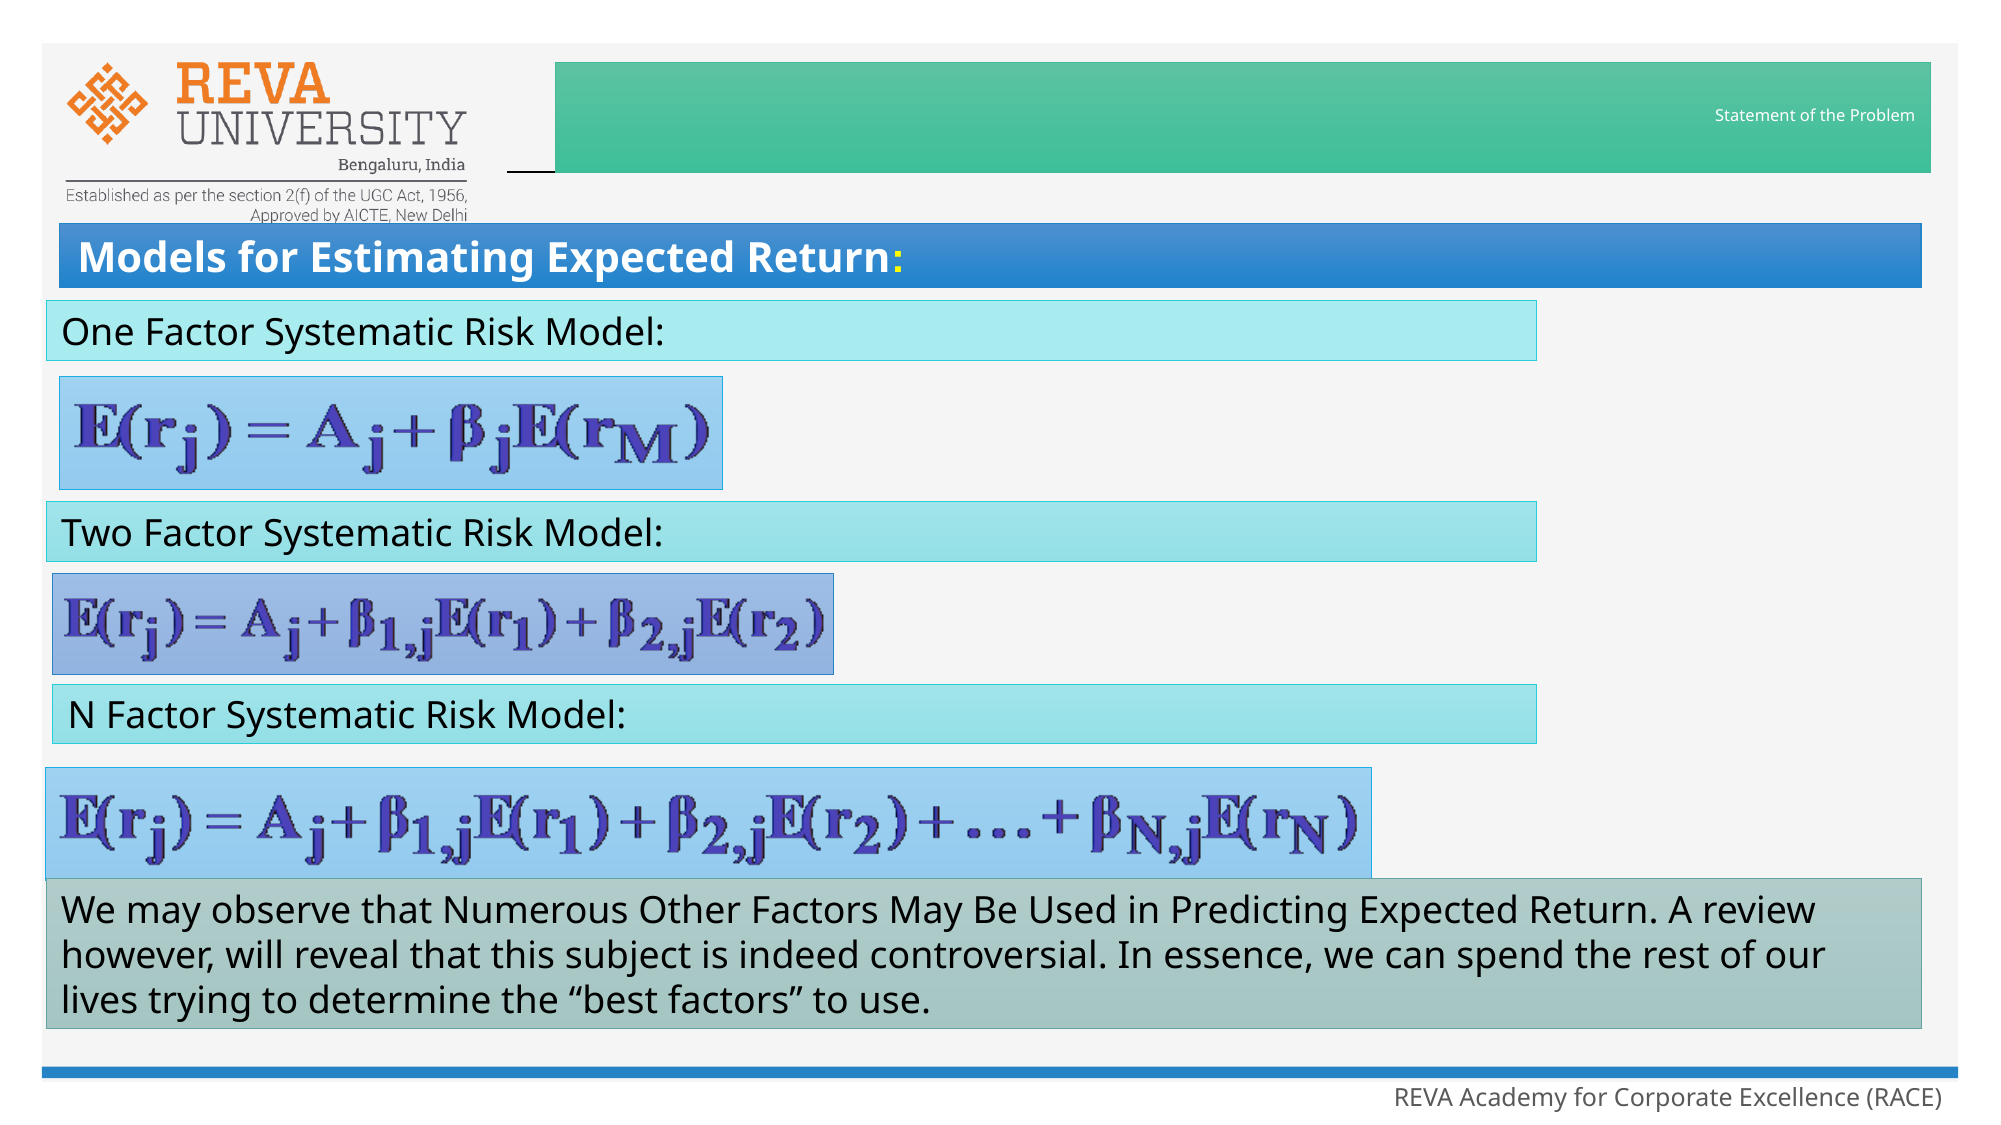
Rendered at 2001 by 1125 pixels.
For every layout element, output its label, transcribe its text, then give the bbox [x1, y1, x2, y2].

text_box Two Factor Systematic Risk Model: [46, 501, 1537, 562]
picture [46, 767, 1371, 881]
title Statement of the Problem [555, 62, 1931, 173]
picture [59, 376, 722, 490]
text_box Models for Estimating Expected Return: [59, 223, 1922, 288]
text_box One Factor Systematic Risk Model: [46, 300, 1537, 361]
picture [52, 574, 833, 675]
picture [65, 62, 467, 223]
text_box We may observe that Numerous Other Factors May Be Used in Predicting Expected Return. A review however, will reveal that this subject is indeed controversial. In essence, we can spend the rest of our lives trying to determine the “best factors” to use. [46, 878, 1922, 1029]
text_box N Factor Systematic Risk Model: [52, 684, 1537, 744]
